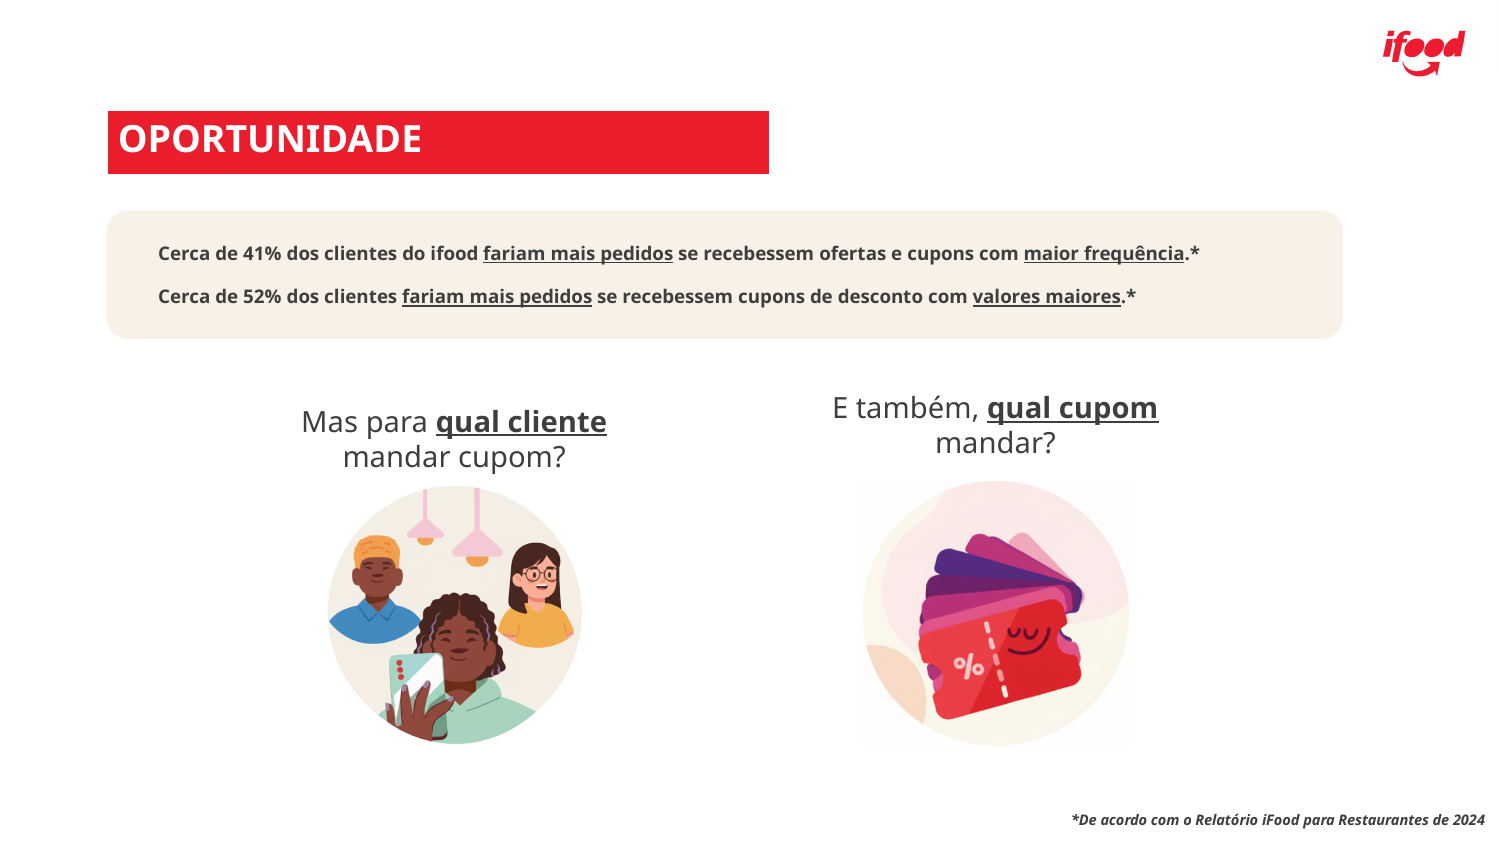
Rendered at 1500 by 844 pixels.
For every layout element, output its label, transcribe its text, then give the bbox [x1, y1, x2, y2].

picture [323, 479, 586, 749]
text_box [106, 109, 771, 176]
text_box Mas para qual cliente mandar cupom? [272, 397, 637, 479]
text_box [106, 210, 1344, 339]
text_box Cerca de 41% dos clientes do ifood fariam mais pedidos se recebessem ofertas e cupons com maior frequência.* Cerca de 52% dos clientes fariam mais pedidos se recebessem cupons de desconto com valores maiores.* [146, 235, 1300, 313]
picture [858, 479, 1132, 749]
picture [1380, 0, 1500, 78]
text_box OPORTUNIDADE [106, 109, 632, 166]
text_box E também, qual cupom mandar? [813, 384, 1178, 466]
text_box *De acordo com o Relatório iFood para Restaurantes de 2024 [1043, 795, 1500, 844]
